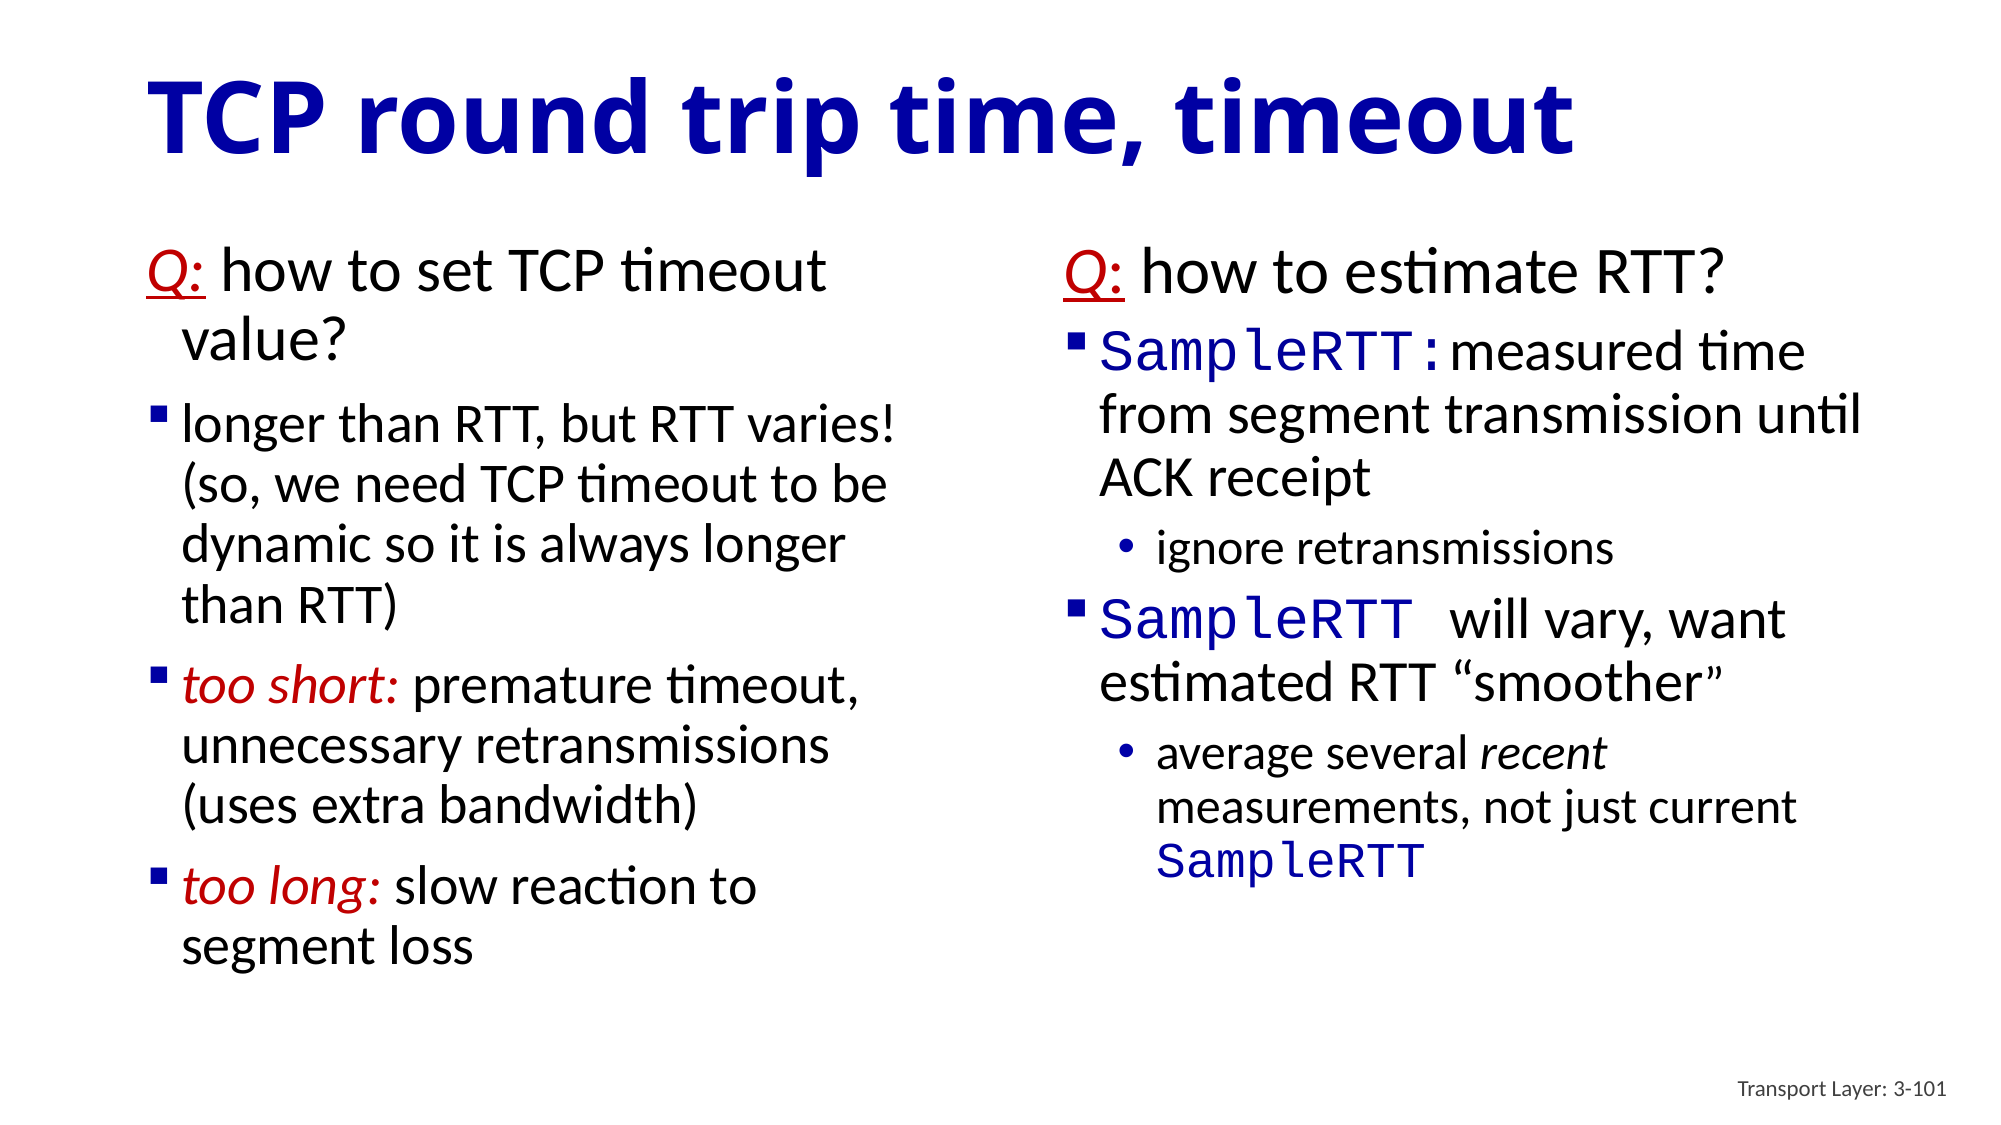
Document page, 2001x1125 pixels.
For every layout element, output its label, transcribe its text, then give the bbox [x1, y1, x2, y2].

text_box Q: how to set TCP timeout value? longer than RTT, but RTT varies! (so, we need TCP timeout to be dynamic so it is always longer than RTT) too short: premature timeout, unnecessary retransmissions (uses extra bandwidth) too long: slow reaction to segment loss [110, 228, 966, 991]
slide_number Transport Layer: 3-101 [1512, 1056, 1963, 1117]
title TCP round trip time, timeout [131, 47, 2000, 195]
text_box Q: how to estimate RTT? SampleRTT:measured time from segment transmission until ACK receipt ignore retransmissions SampleRTT will vary, want estimated RTT “smoother” average several recent measurements, not just current SampleRTT [1026, 228, 1940, 991]
